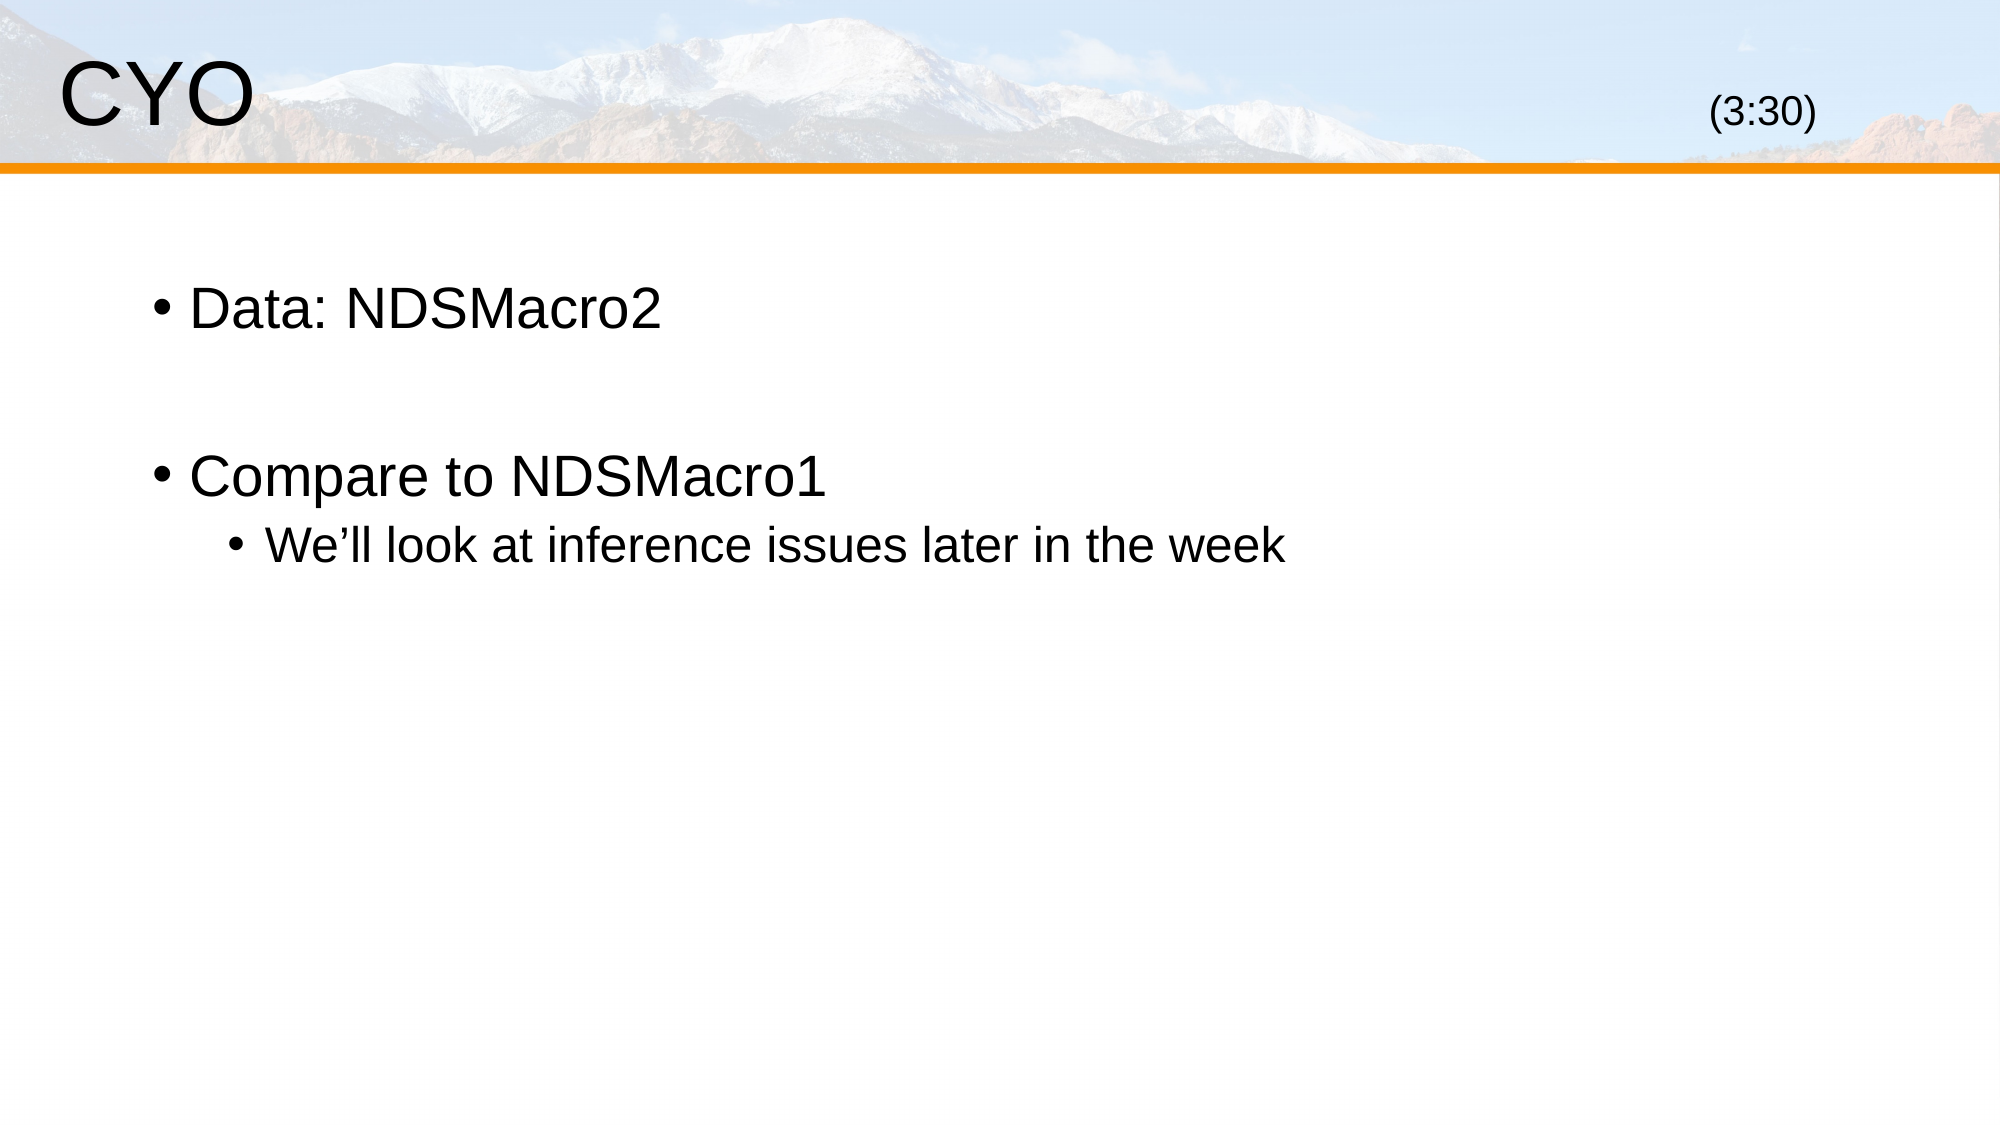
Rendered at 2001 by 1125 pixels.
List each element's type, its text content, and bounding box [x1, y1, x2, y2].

picture [0, 0, 2000, 1125]
title CYO (3:30) [43, 3, 1953, 188]
list Data: NDSMacro2 Compare to NDSMacro1 We’ll look at inference issues later in the week [137, 270, 1863, 985]
